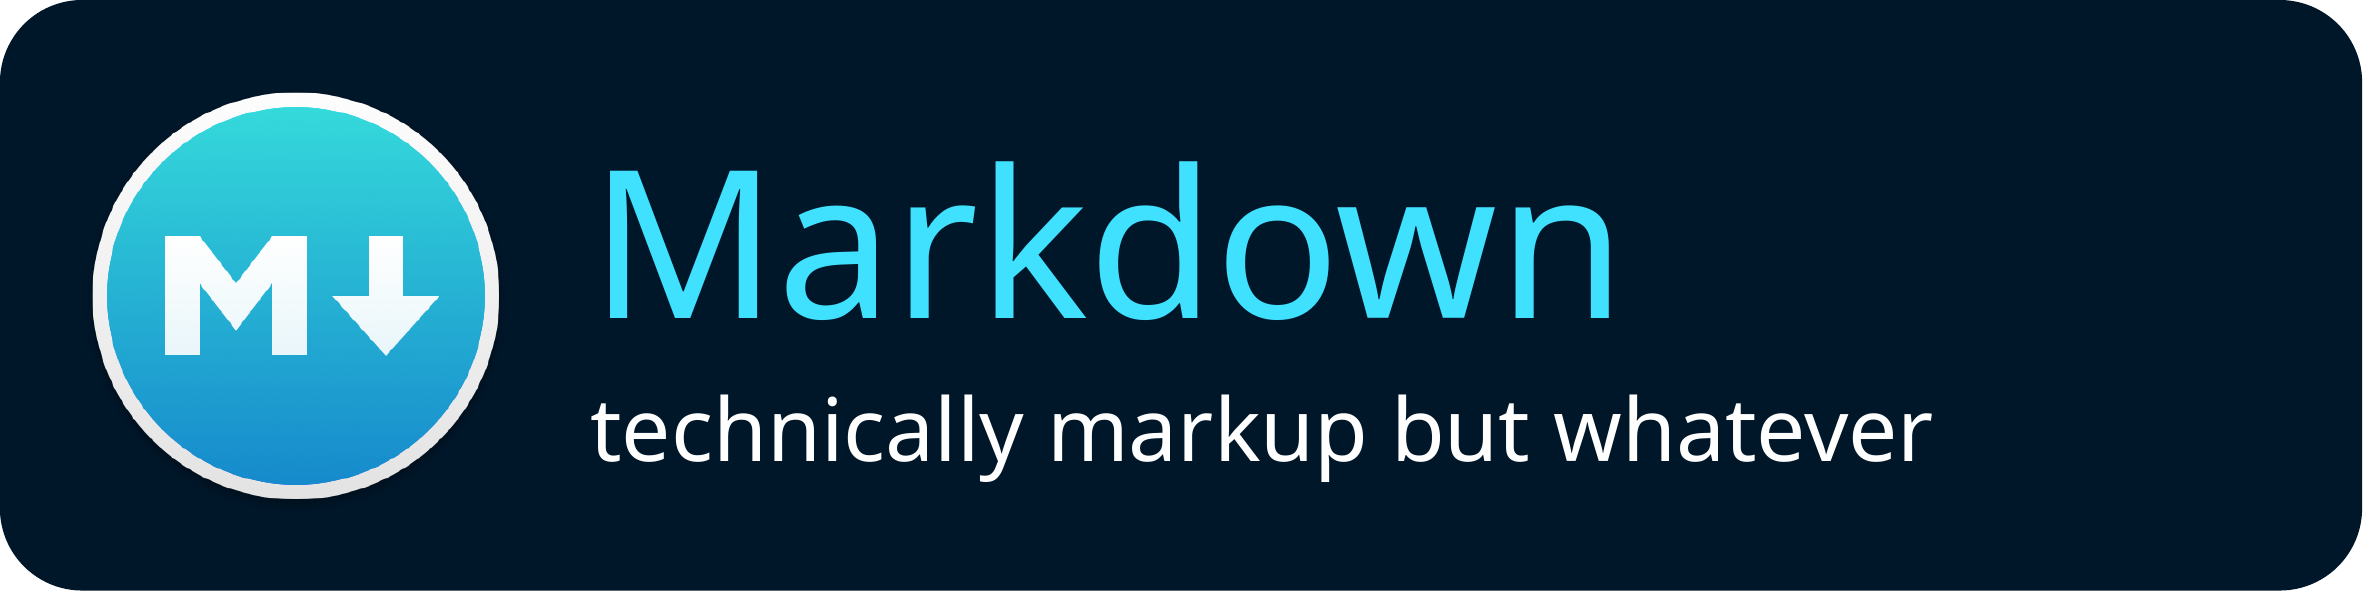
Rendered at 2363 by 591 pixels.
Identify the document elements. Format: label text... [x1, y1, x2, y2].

picture [63, 63, 528, 528]
text_box [0, 0, 2363, 591]
text_box Markdown technically markup but whatever [590, 111, 2271, 479]
